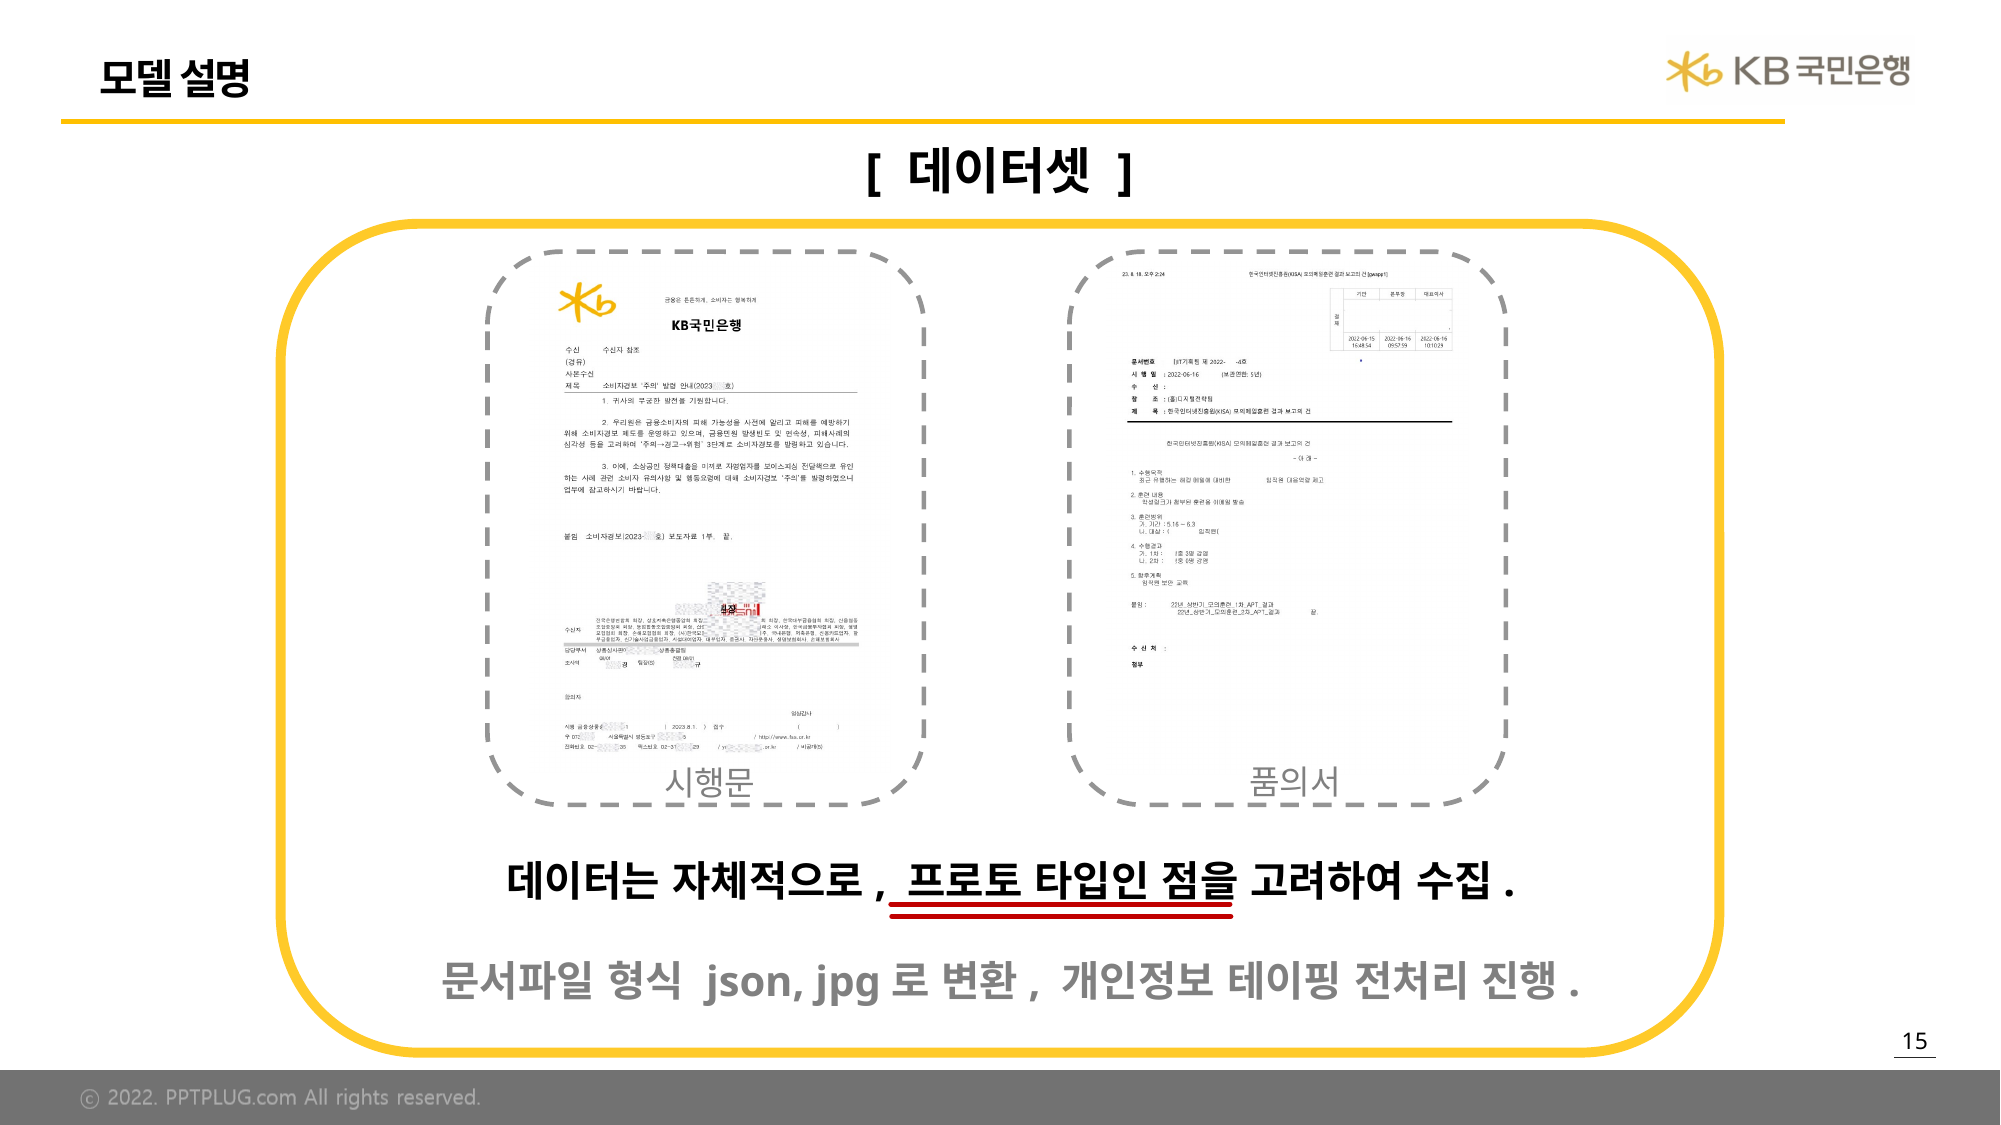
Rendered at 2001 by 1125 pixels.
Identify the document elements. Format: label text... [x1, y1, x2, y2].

picture [1106, 261, 1469, 775]
picture [1666, 35, 1915, 105]
list 모델 설명 [85, 18, 1000, 119]
text_box 시행문 [649, 773, 771, 810]
text_box 품의서 [1234, 775, 1357, 809]
text_box [1068, 250, 1507, 806]
text_box [486, 250, 888, 806]
text_box 데이터는 자체적으로, 프로토 타입인 점을 고려하여 수집. 문서파일 형식 json, jpg로 변환, 개인정보 테이핑 전처리 진행. [426, 847, 1596, 1013]
text_box [771, 263, 925, 806]
text_box [279, 222, 1721, 1054]
picture [529, 261, 891, 773]
text_box [ 데이터셋 ] [851, 132, 1149, 208]
